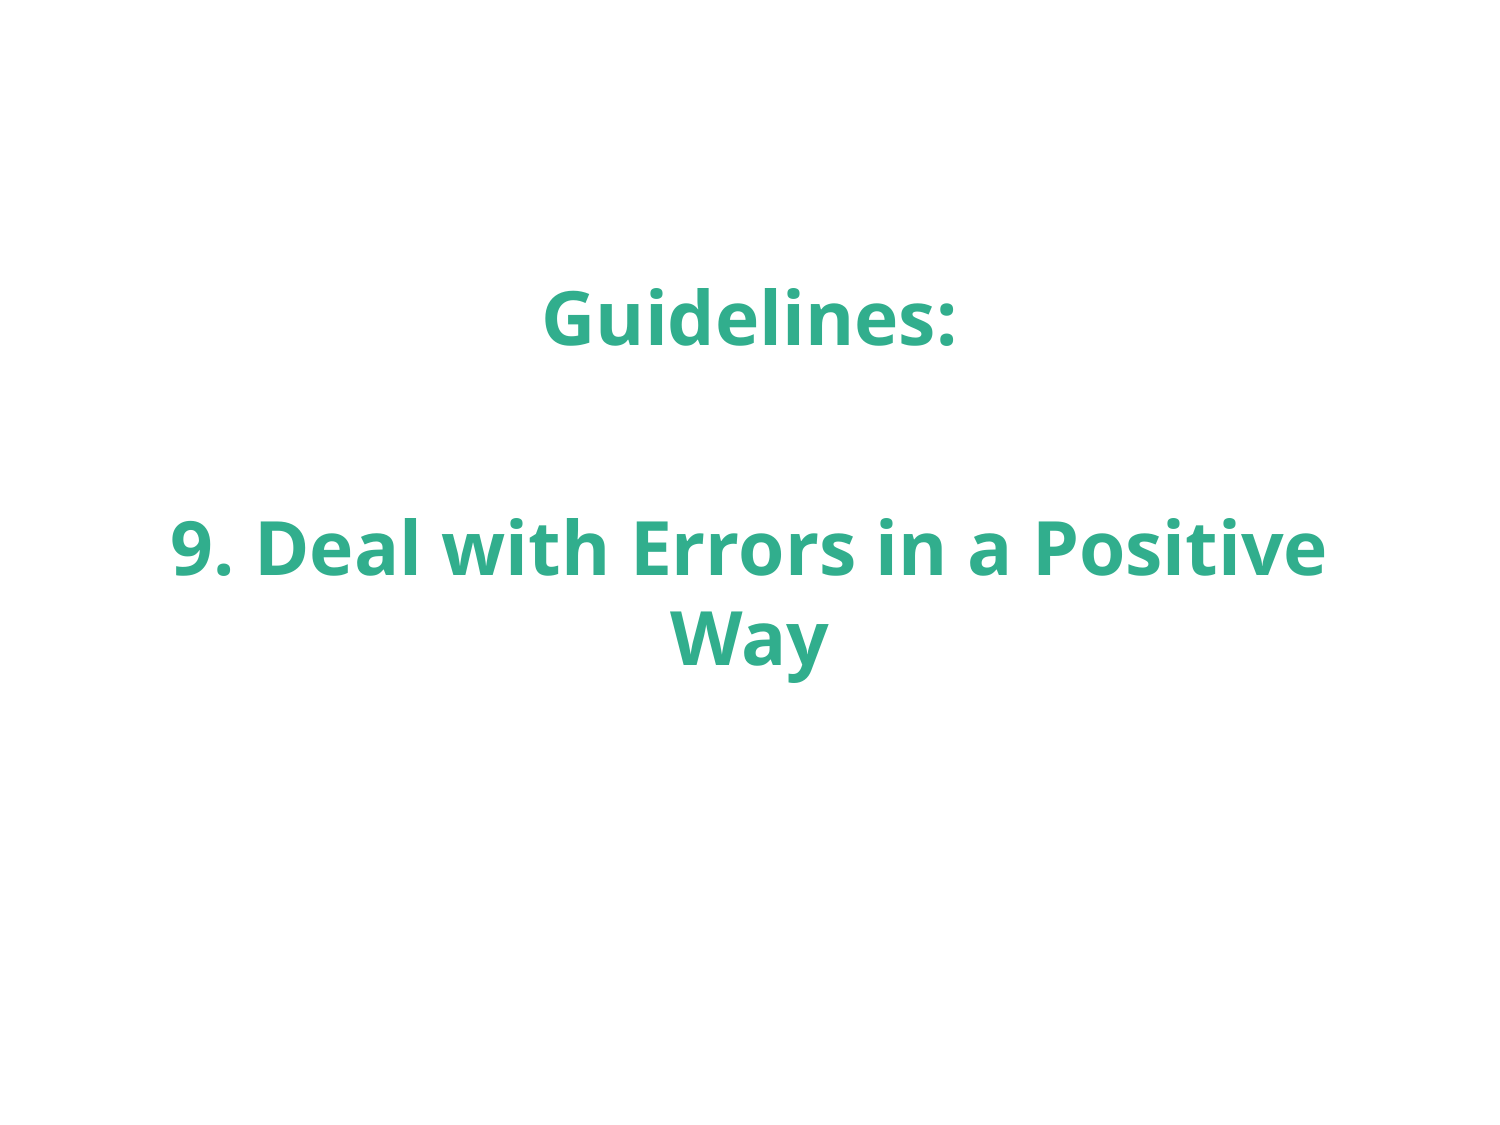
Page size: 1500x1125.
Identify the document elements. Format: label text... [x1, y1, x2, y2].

list Guidelines: 9. Deal with Errors in a Positive Way [75, 262, 1425, 1005]
